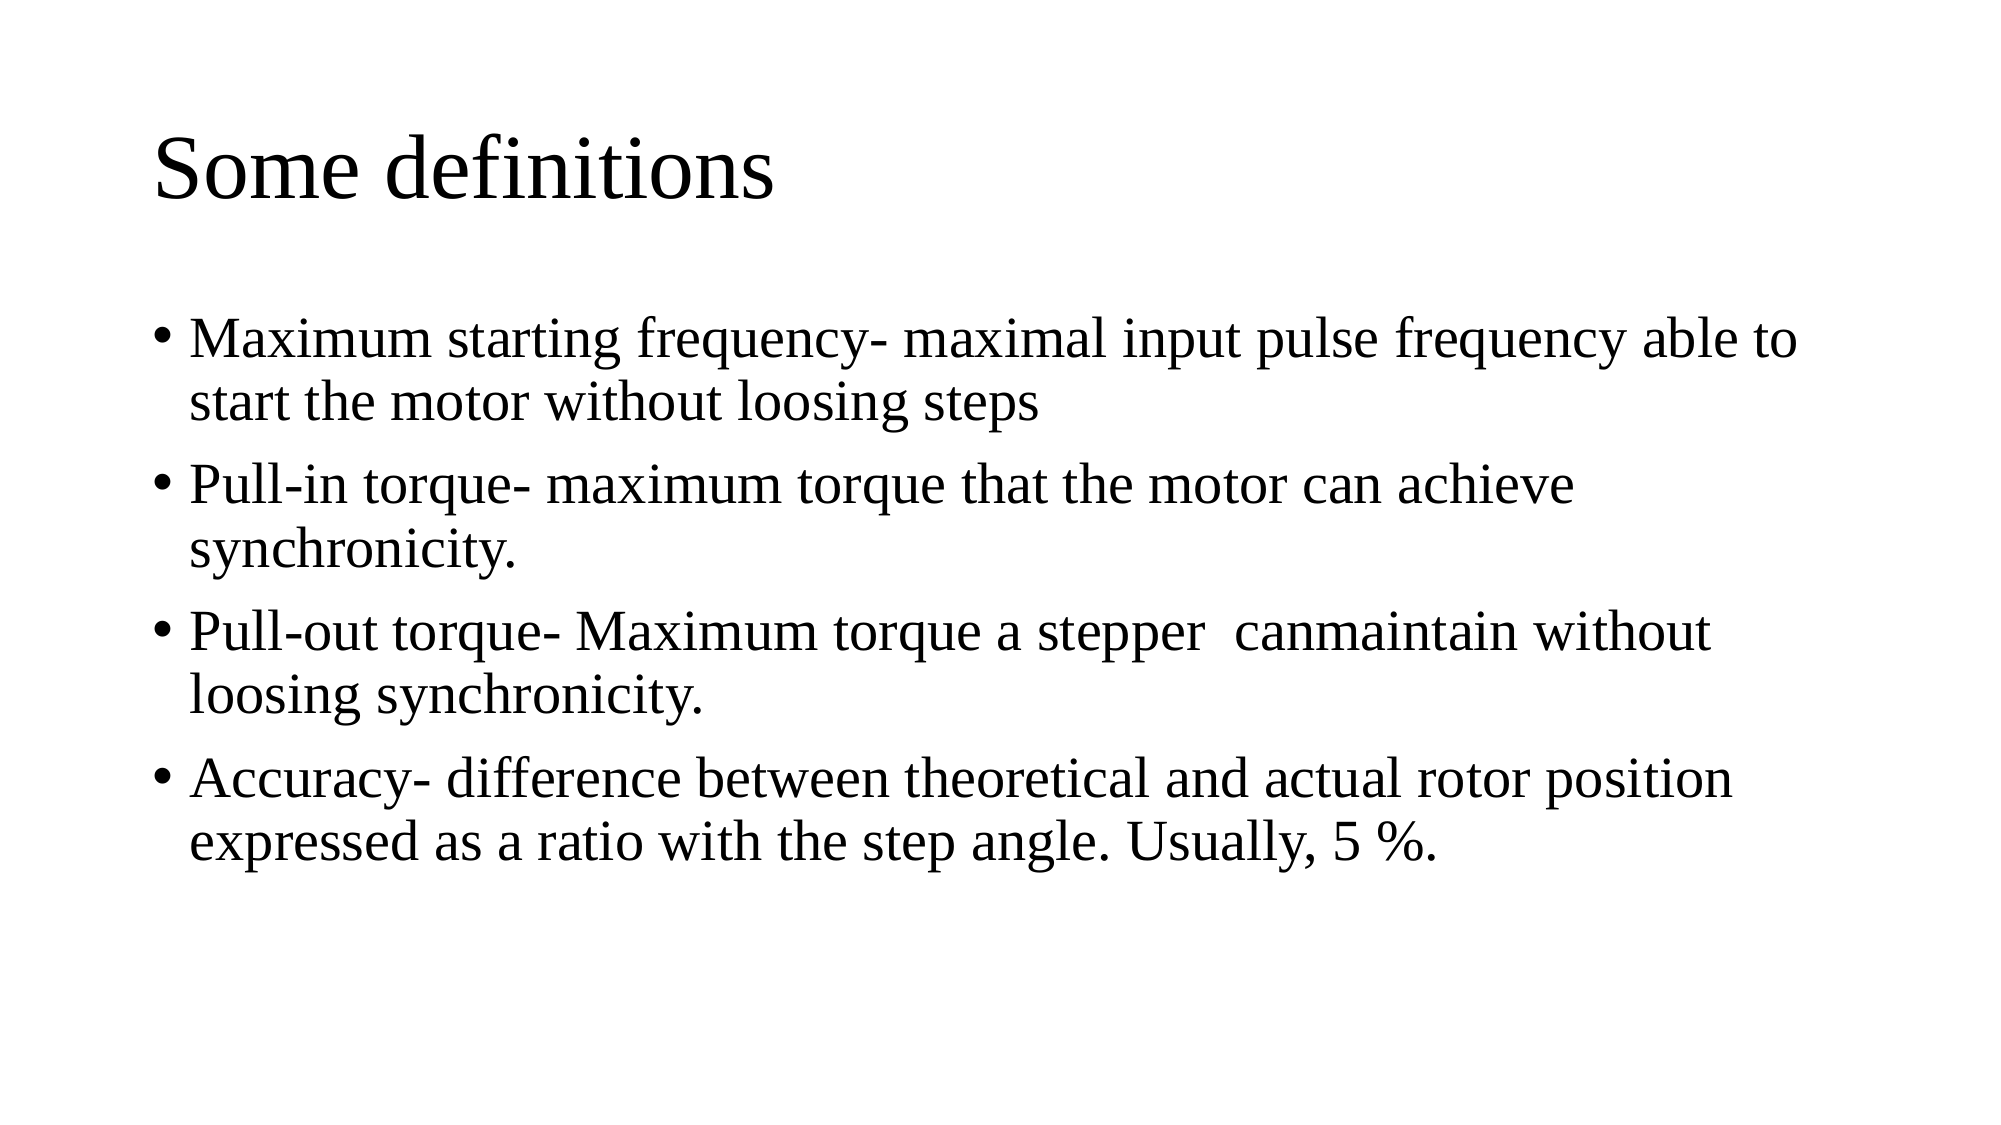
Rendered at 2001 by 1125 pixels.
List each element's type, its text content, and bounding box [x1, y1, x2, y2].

list Maximum starting frequency- maximal input pulse frequency able to start the motor without loosing steps Pull-in torque- maximum torque that the motor can achieve synchronicity. Pull-out torque- Maximum torque a stepper canmaintain without loosing synchronicity. Accuracy- difference between theoretical and actual rotor position expressed as a ratio with the step angle. Usually, 5 %. [137, 299, 1863, 1014]
title Some definitions [137, 59, 1863, 278]
